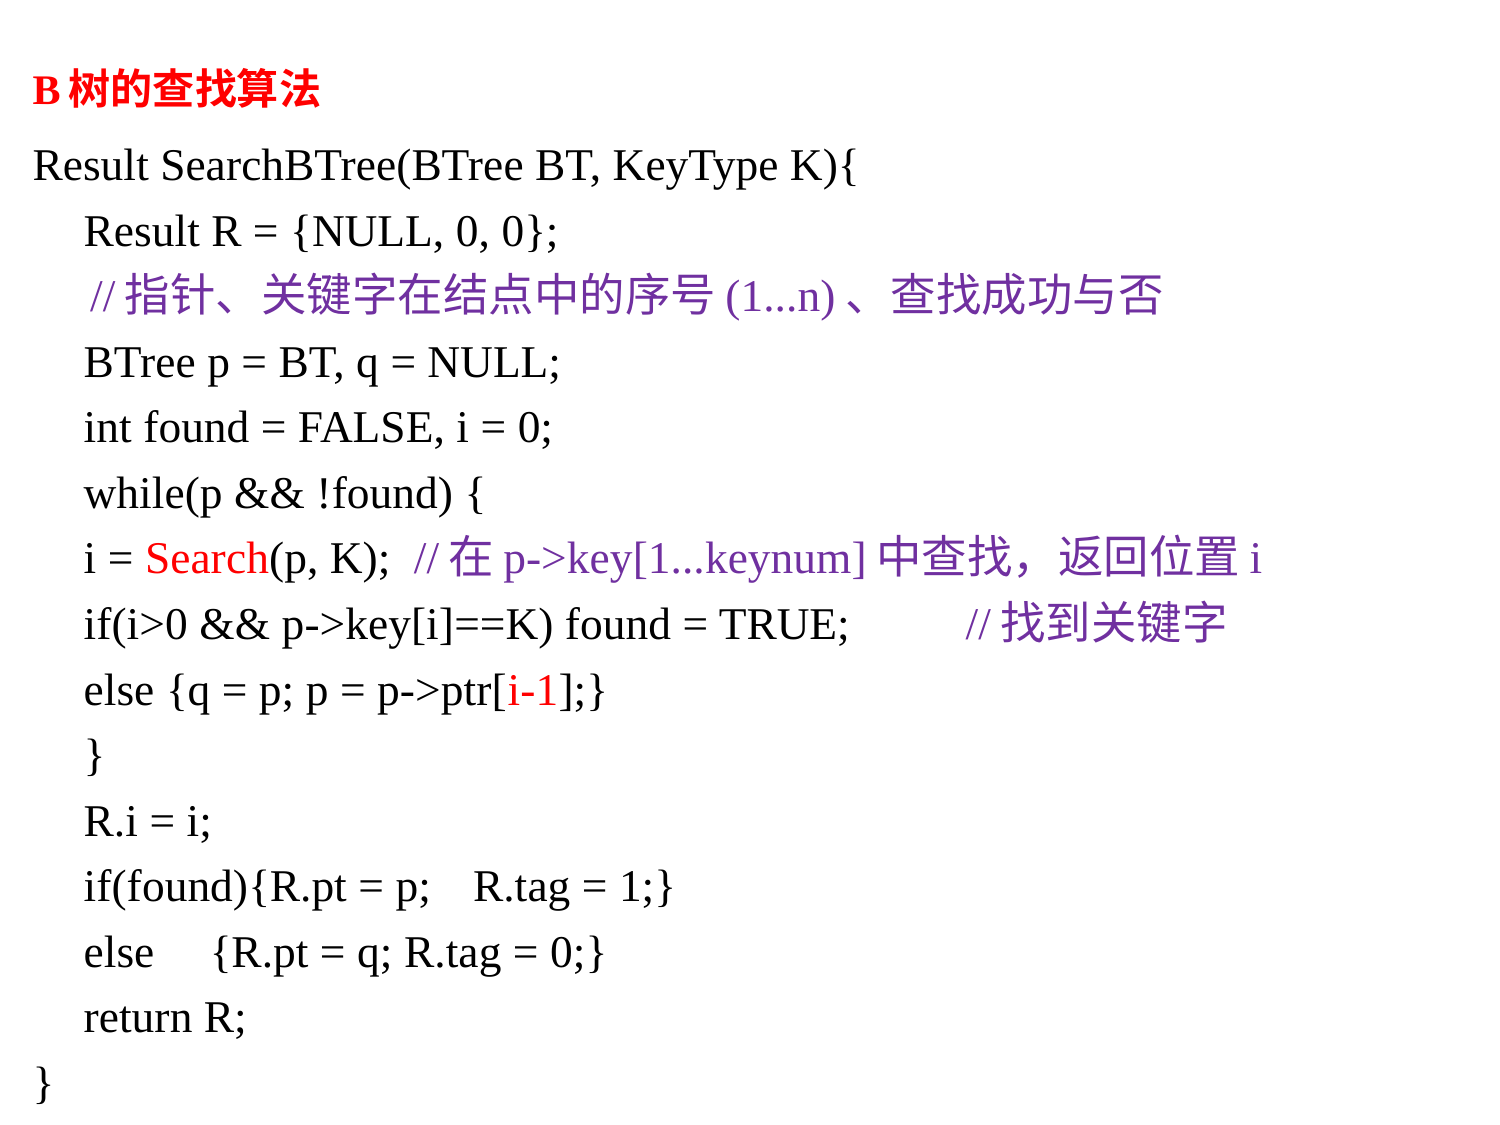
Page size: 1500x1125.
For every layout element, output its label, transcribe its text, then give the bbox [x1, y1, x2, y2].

list B树的查找算法 Result SearchBTree(BTree BT, KeyType K){ Result R = {NULL, 0, 0}; //指针、关键字在结点中的序号(1...n)、查找成功与否 BTree p = BT, q = NULL; int found = FALSE, i = 0; while(p && !found) { i = Search(p, K); //在p->key[1...keynum]中查找，返回位置i if(i>0 && p->key[i]==K) found = TRUE; //找到关键字 else {q = p; p = p->ptr[i-1];} } R.i = i; if(found){R.pt = p; R.tag = 1;} else {R.pt = q; R.tag = 0;} return R; } [17, 35, 1489, 1125]
